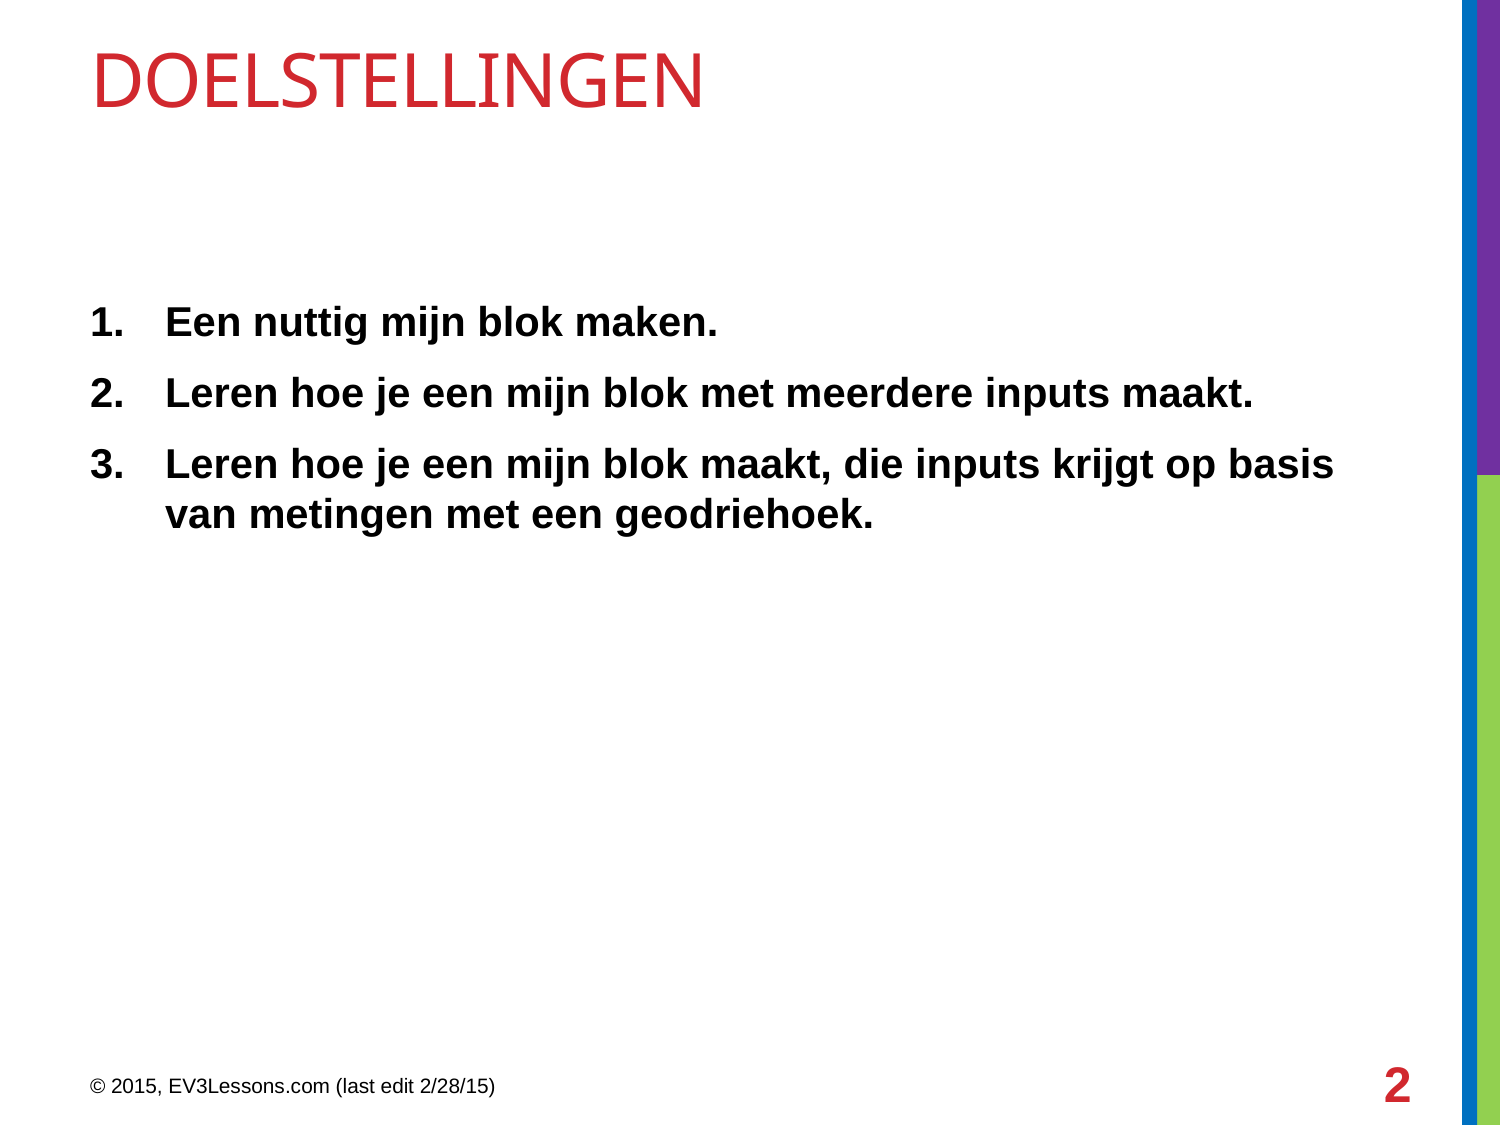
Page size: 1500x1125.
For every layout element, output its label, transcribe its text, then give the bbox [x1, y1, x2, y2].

slide_number 2 [1368, 1052, 1477, 1113]
list Een nuttig mijn blok maken. Leren hoe je een mijn blok met meerdere inputs maakt. Leren hoe je een mijn blok maakt, die inputs krijgt op basis van metingen met een geodriehoek. [75, 287, 1428, 1005]
footer © 2015, EV3Lessons.com (last edit 2/28/15) [75, 1065, 638, 1112]
title doelstellingen [75, 25, 1428, 250]
